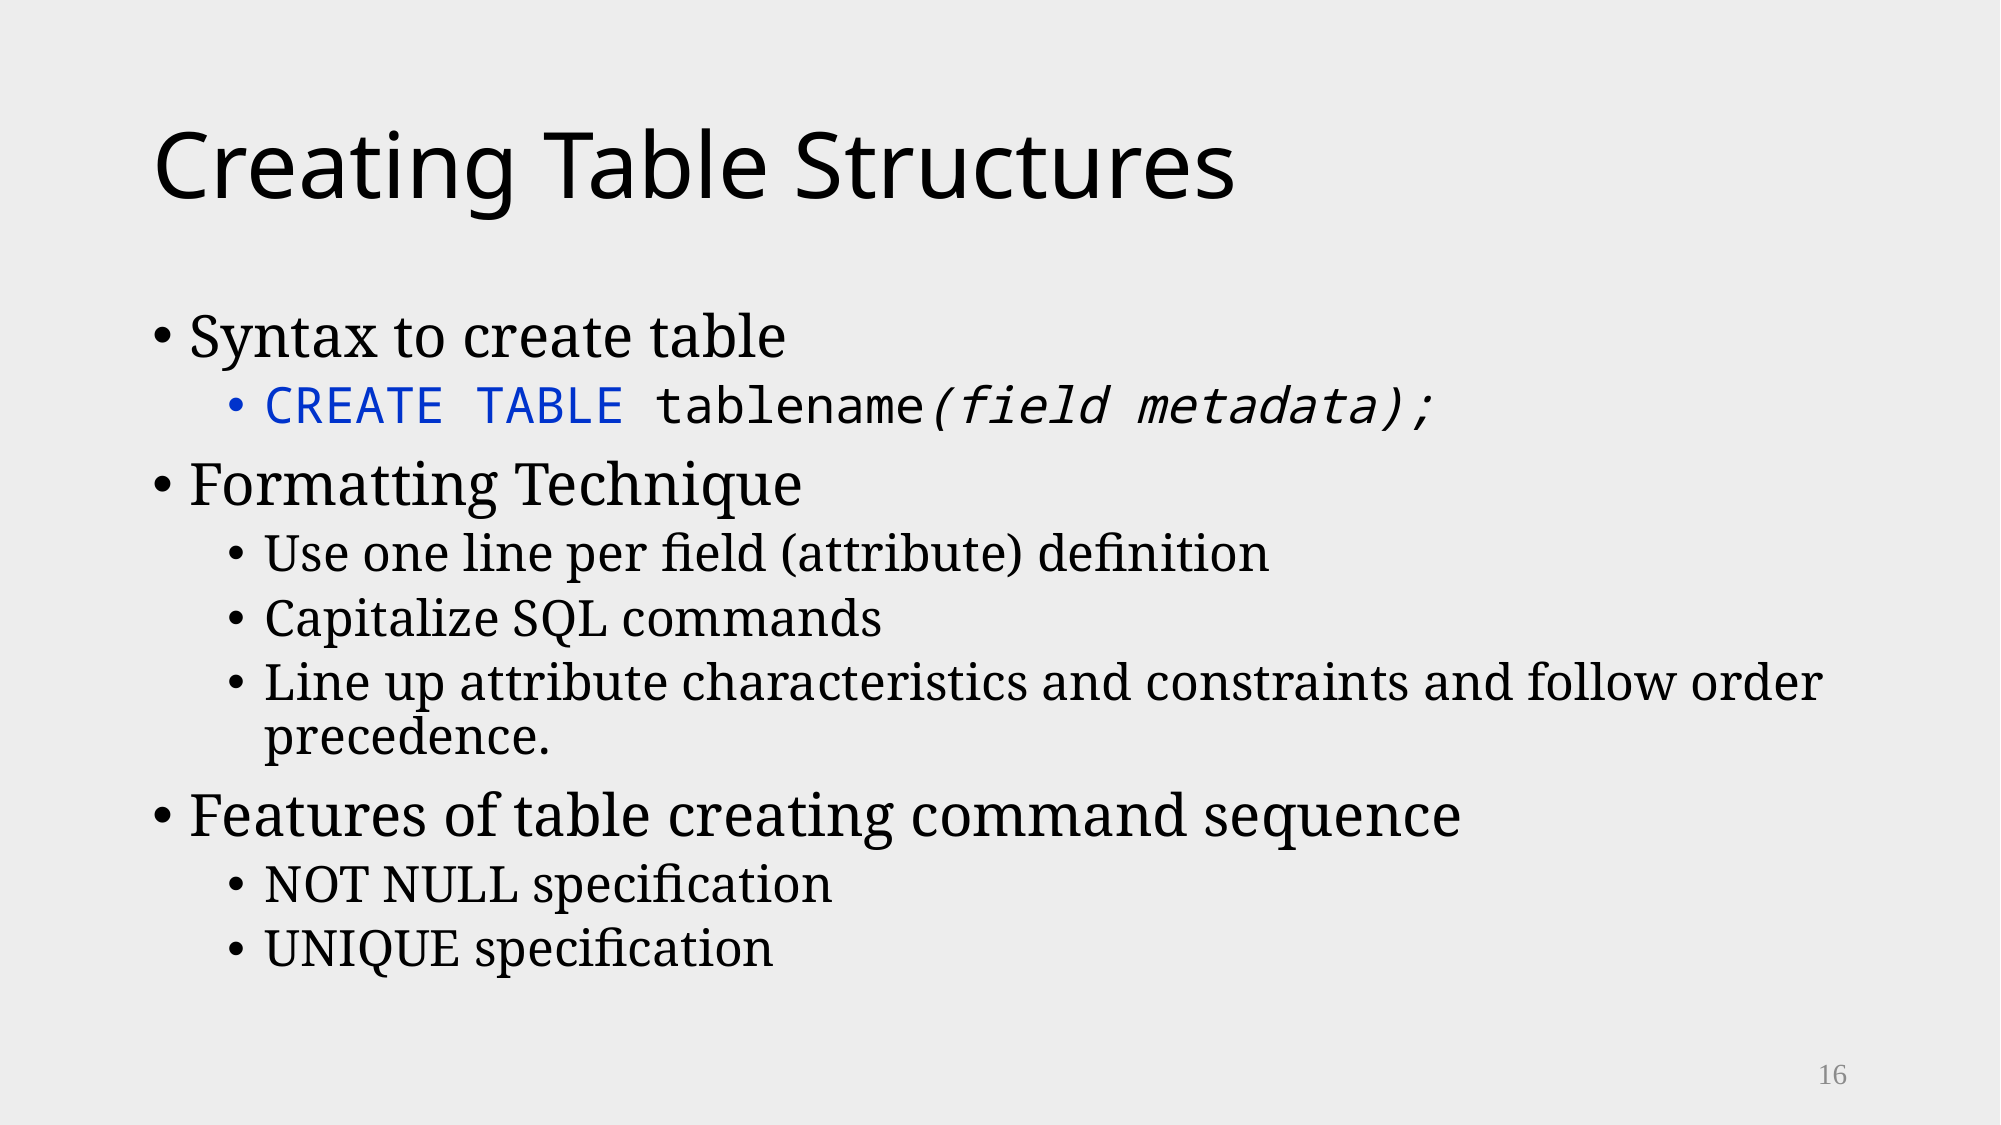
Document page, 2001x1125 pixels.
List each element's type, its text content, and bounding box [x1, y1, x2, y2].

title Creating Table Structures [137, 59, 1863, 278]
slide_number 16 [1412, 1042, 1863, 1103]
list Syntax to create table CREATE TABLE tablename(field metadata); Formatting Technique Use one line per field (attribute) definition Capitalize SQL commands Line up attribute characteristics and constraints and follow order precedence. Features of table creating command sequence NOT NULL specification UNIQUE specification [137, 299, 1863, 1014]
